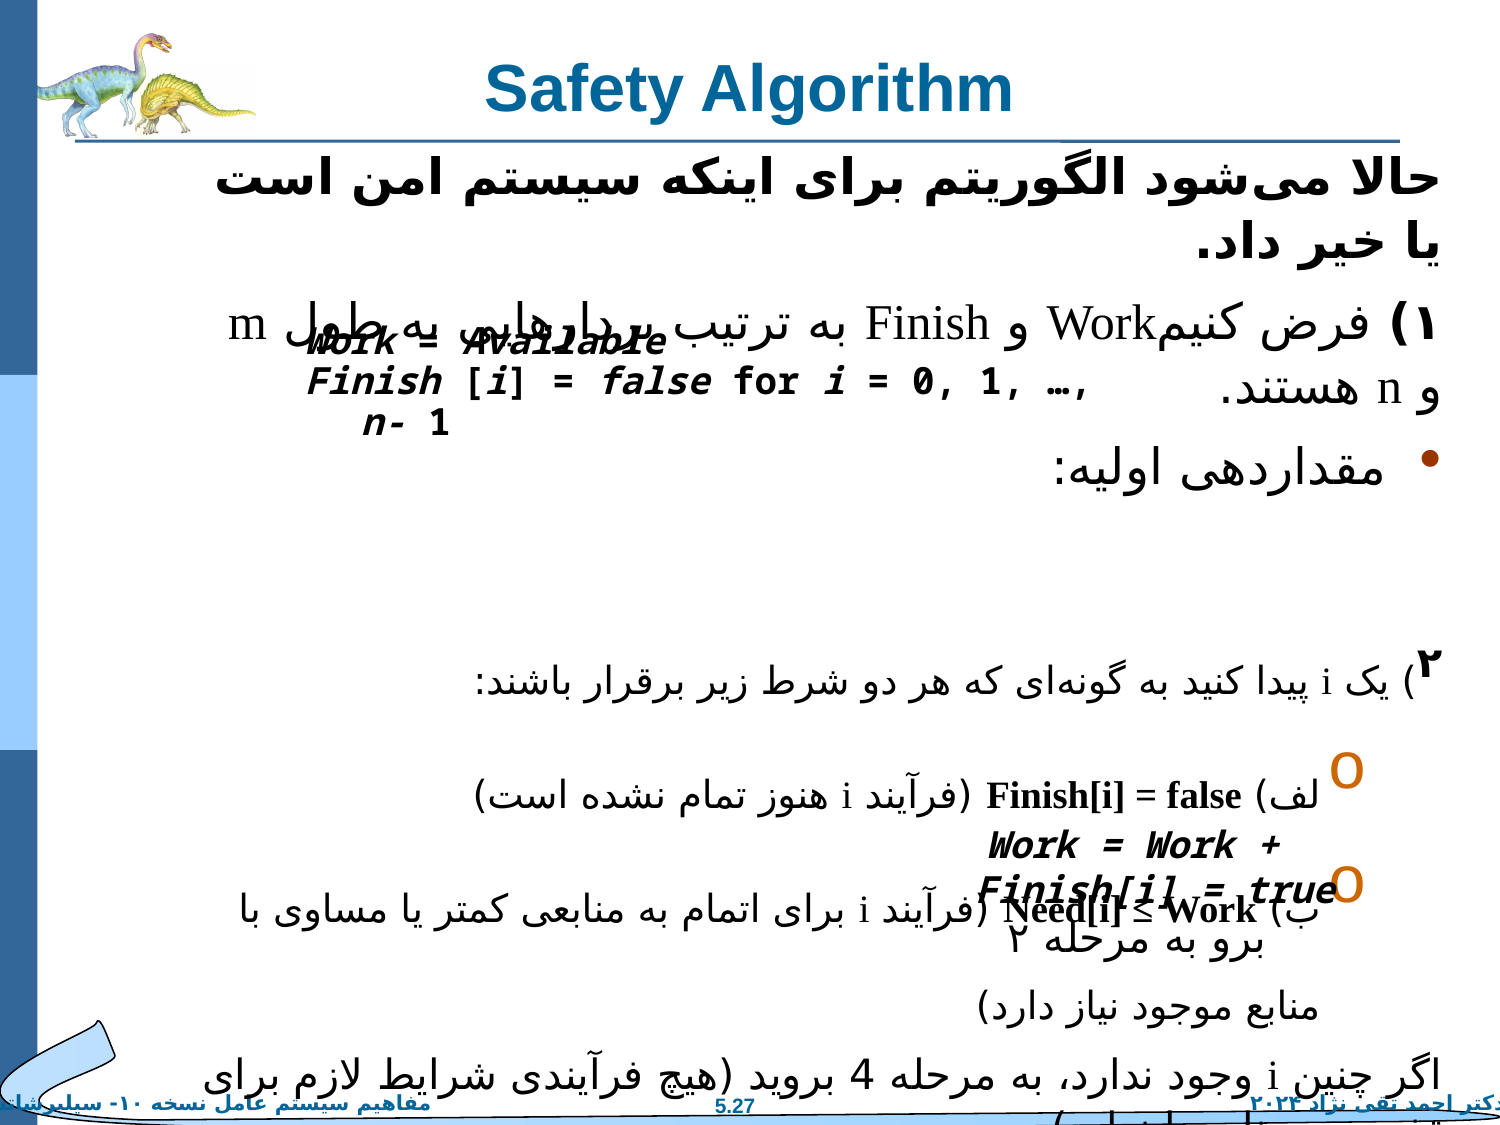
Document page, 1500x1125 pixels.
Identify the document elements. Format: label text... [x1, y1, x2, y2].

text_box Work = Available Finish [i] = false for i = 0, 1, …, n- 1 [92, 314, 1157, 451]
list حالا می‌شود الگوریتم برای اینکه سیستم امن است یا خیر داد. ۱) فرض کنیمWork و Finish به ترتیب بردارهایی به طول m و n هستند. مقدار‌دهی اولیه: ۲) یک i پیدا کنید به گونه‌ای که هر دو شرط زیر برقرار باشند: لف) Finish[i] = false (فرآیند i هنوز تمام نشده است) ب) Need[i] ≤ Work (فرآیند i برای اتمام به منابعی کمتر یا مساوی با منابع موجود نیاز دارد) اگر چنین i وجود ندارد، به مرحله 4 بروید (هیچ فرآیندی شرایط لازم برای تخصیص منابع را ندارد) ۳) ۴) یک Finish [i] == true برای همه i باشد. پس سیستم در وضعیت امن است. [182, 132, 1458, 1001]
picture [38, 20, 189, 151]
title Safety Algorithm [75, 38, 1425, 133]
